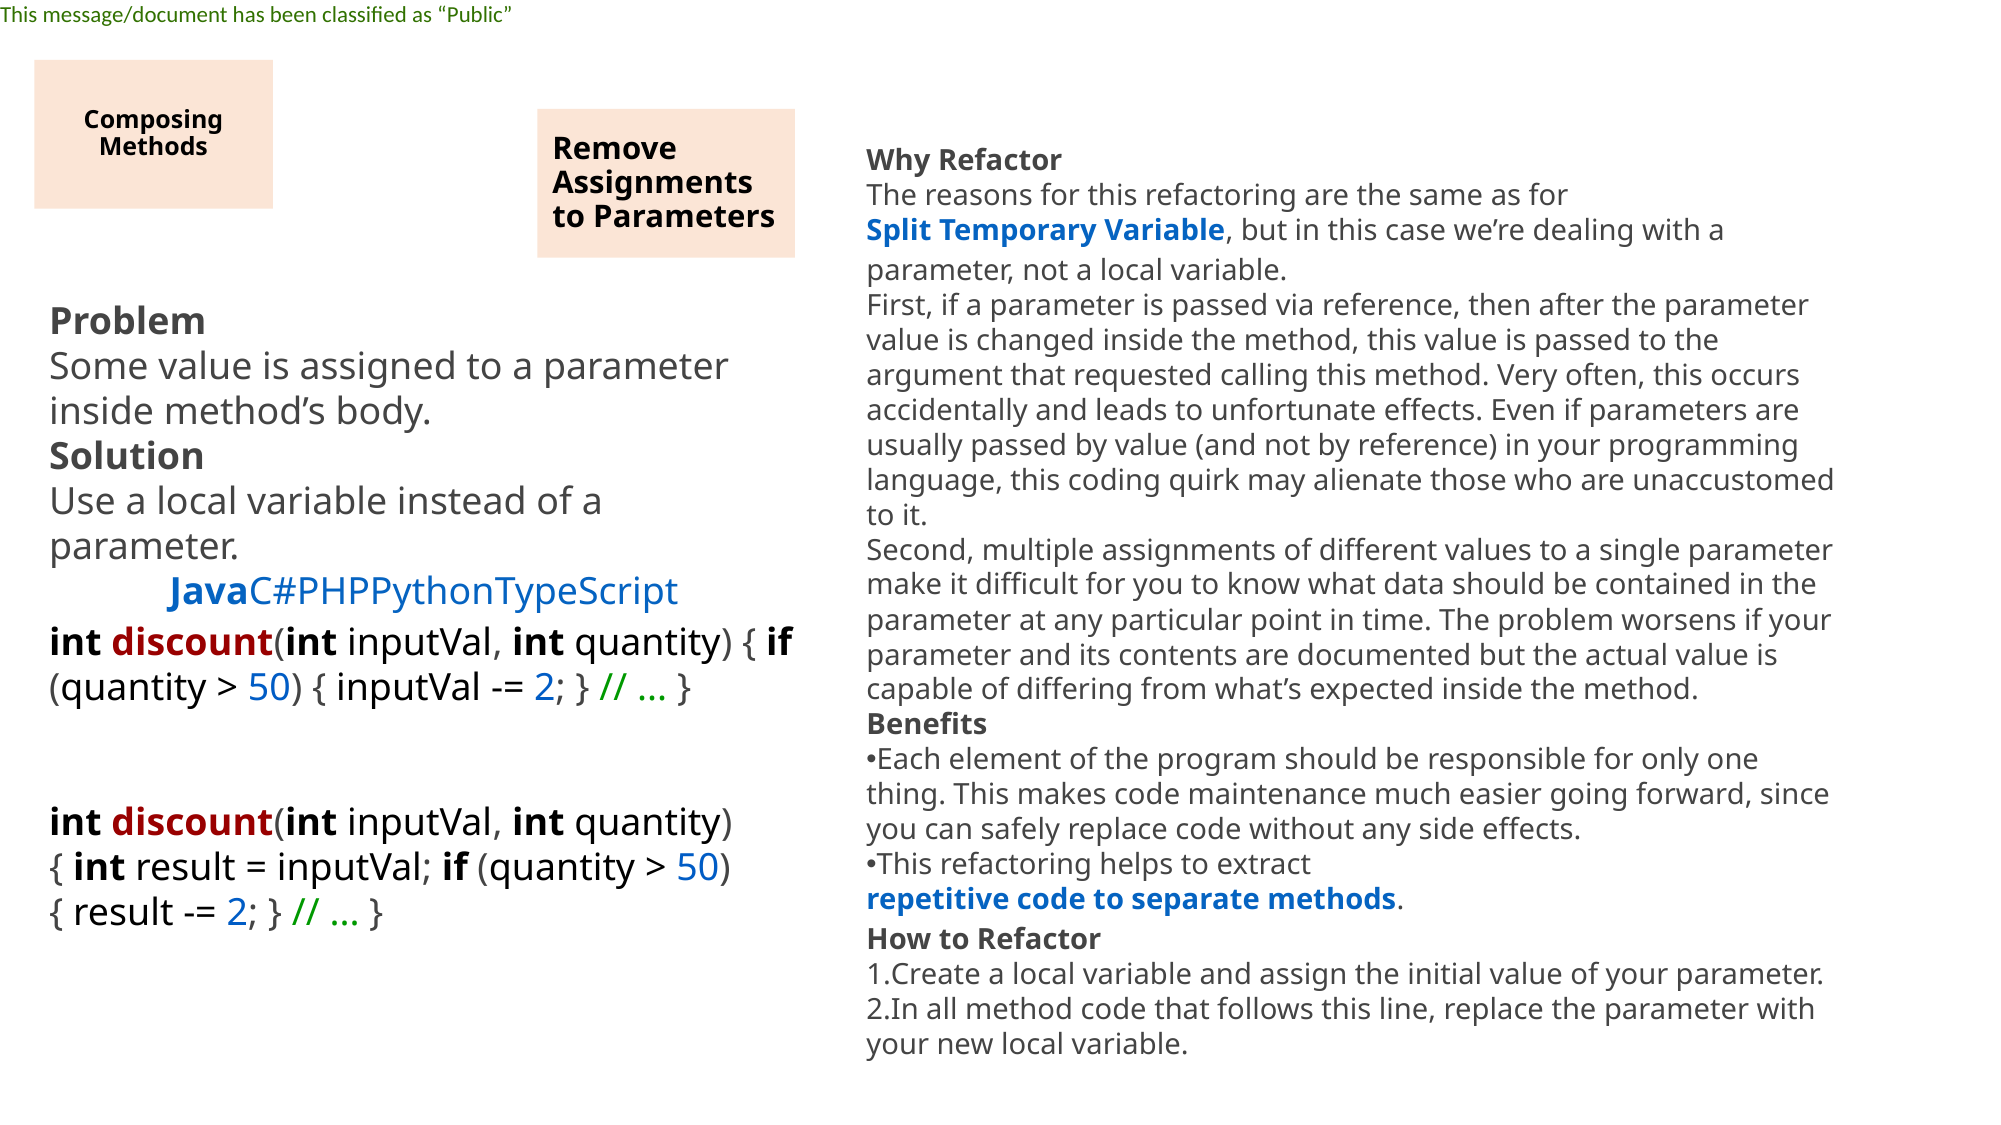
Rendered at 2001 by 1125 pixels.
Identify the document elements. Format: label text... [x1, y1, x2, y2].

text_box Why Refactor The reasons for this refactoring are the same as for Split Temporary Variable, but in this case we’re dealing with a parameter, not a local variable. First, if a parameter is passed via reference, then after the parameter value is changed inside the method, this value is passed to the argument that requested calling this method. Very often, this occurs accidentally and leads to unfortunate effects. Even if parameters are usually passed by value (and not by reference) in your programming language, this coding quirk may alienate those who are unaccustomed to it. Second, multiple assignments of different values to a single parameter make it difficult for you to know what data should be contained in the parameter at any particular point in time. The problem worsens if your parameter and its contents are documented but the actual value is capable of differing from what’s expected inside the method. Benefits Each element of the program should be responsible for only one thing. This makes code maintenance much easier going forward, since you can safely replace code without any side effects. This refactoring helps to extract repetitive code to separate methods. How to Refactor Create a local variable and assign the initial value of your parameter. In all method code that follows this line, replace the parameter with your new local variable. [851, 134, 1859, 1068]
text_box Problem Some value is assigned to a parameter inside method’s body. Solution Use a local variable instead of a parameter. JavaC#PHPPythonTypeScript int discount(int inputVal, int quantity) { if (quantity > 50) { inputVal -= 2; } // ... } int discount(int inputVal, int quantity) { int result = inputVal; if (quantity > 50) { result -= 2; } // ... } [34, 289, 814, 941]
title Composing Methods [34, 59, 273, 209]
text_box Remove Assignments to Parameters [537, 108, 795, 258]
